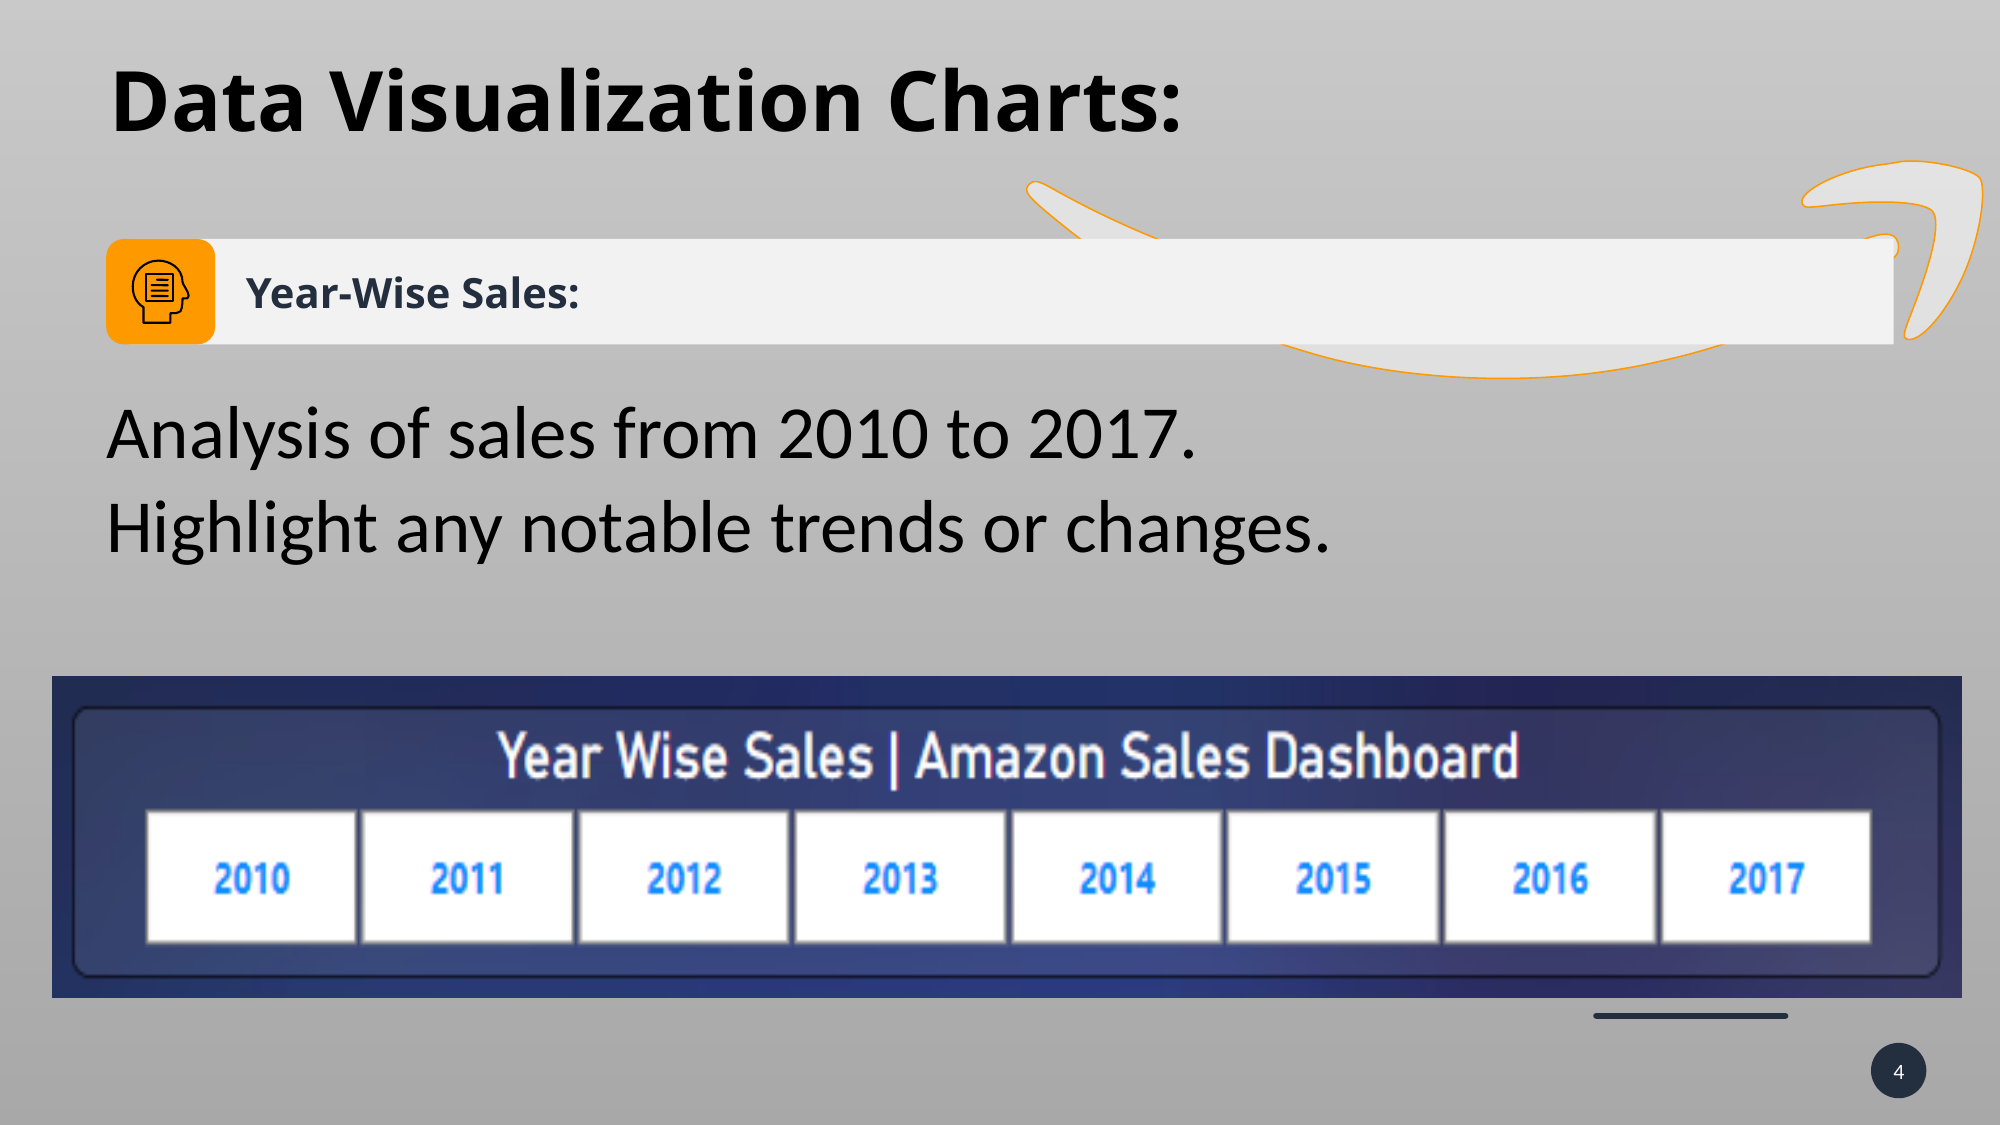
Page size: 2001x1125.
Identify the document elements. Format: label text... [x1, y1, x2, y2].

text_box [1801, 161, 1983, 340]
text_box [105, 237, 217, 346]
text_box [1284, 345, 1721, 379]
text_box [1882, 1041, 1916, 1047]
text_box Data Visualization Charts: [109, 47, 1834, 158]
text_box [132, 260, 189, 323]
text_box Year-Wise Sales: [245, 255, 1860, 329]
text_box [1882, 1094, 1916, 1100]
text_box Analysis of sales from 2010 to 2017. Highlight any notable trends or changes. [106, 393, 1894, 602]
picture [52, 676, 1962, 998]
text_box [204, 238, 1895, 345]
text_box [1592, 1012, 1791, 1020]
text_box [1026, 181, 1155, 238]
slide_number 4 [1871, 1047, 1927, 1094]
